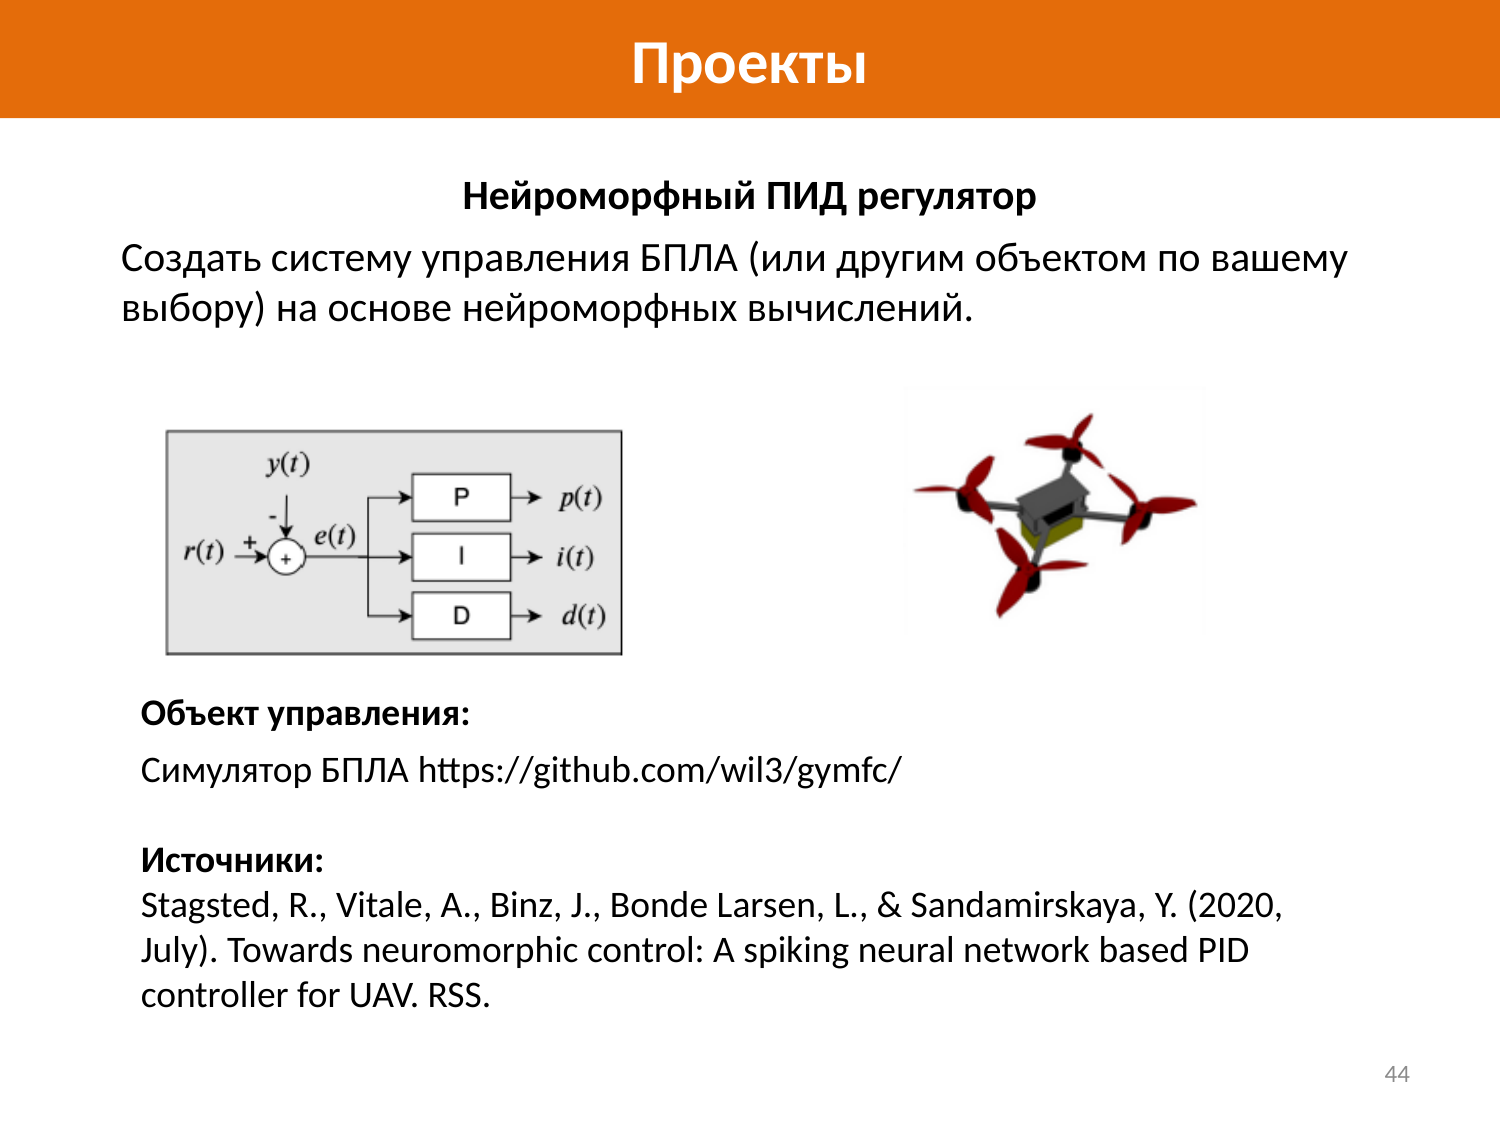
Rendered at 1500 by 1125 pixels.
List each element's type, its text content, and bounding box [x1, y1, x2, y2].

picture [161, 427, 633, 663]
text_box Объект управления: Симулятор БПЛА https://github.com/wil3/gymfc/ Источники: Stagsted, R., Vitale, A., Binz, J., Bonde Larsen, L., & Sandamirskaya, Y. (2020, July). Towards neuromorphic control: A spiking neural network based PID controller for UAV. RSS. [126, 680, 1374, 1023]
title Проекты [0, 0, 1500, 119]
slide_number 44 [1074, 1042, 1425, 1103]
text_box Нейроморфный ПИД регулятор Создать систему управления БПЛА (или другим объектом по вашему выбору) на основе нейроморфных вычислений. [106, 160, 1394, 338]
picture [903, 385, 1206, 635]
